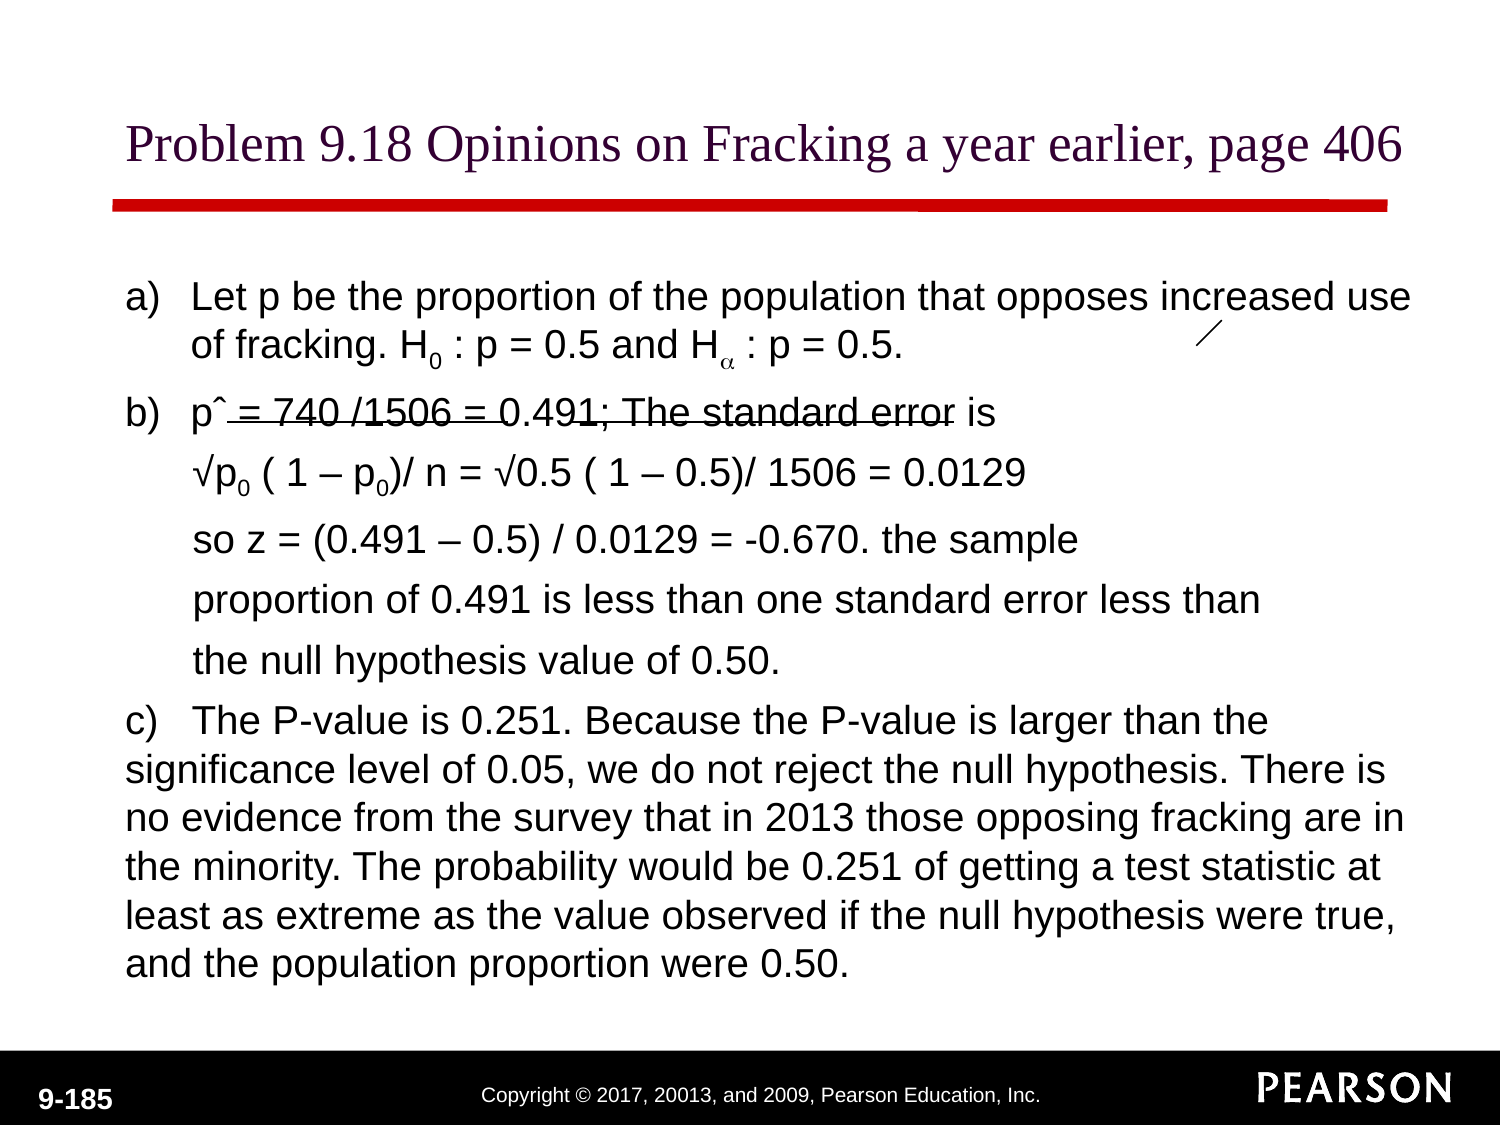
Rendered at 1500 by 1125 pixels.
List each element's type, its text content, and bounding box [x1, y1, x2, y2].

list Let p be the proportion of the population that opposes increased use of fracking. H0 : p = 0.5 and Ha : p = 0.5. pˆ = 740 /1506 = 0.491; The standard error is √p0 ( 1 – p0)/ n = √0.5 ( 1 – 0.5)/ 1506 = 0.0129 so z = (0.491 – 0.5) / 0.0129 = -0.670. the sample proportion of 0.491 is less than one standard error less than the null hypothesis value of 0.50. c) The P-value is 0.251. Because the P-value is larger than the significance level of 0.05, we do not reject the null hypothesis. There is no evidence from the survey that in 2013 those opposing fracking are in the minority. The probability would be 0.251 of getting a test statistic at least as extreme as the value observed if the null hypothesis were true, and the population proportion were 0.50. [125, 262, 1425, 998]
title Problem 9.18 Opinions on Fracking a year earlier, page 406 [125, 45, 1425, 180]
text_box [1195, 319, 1222, 346]
